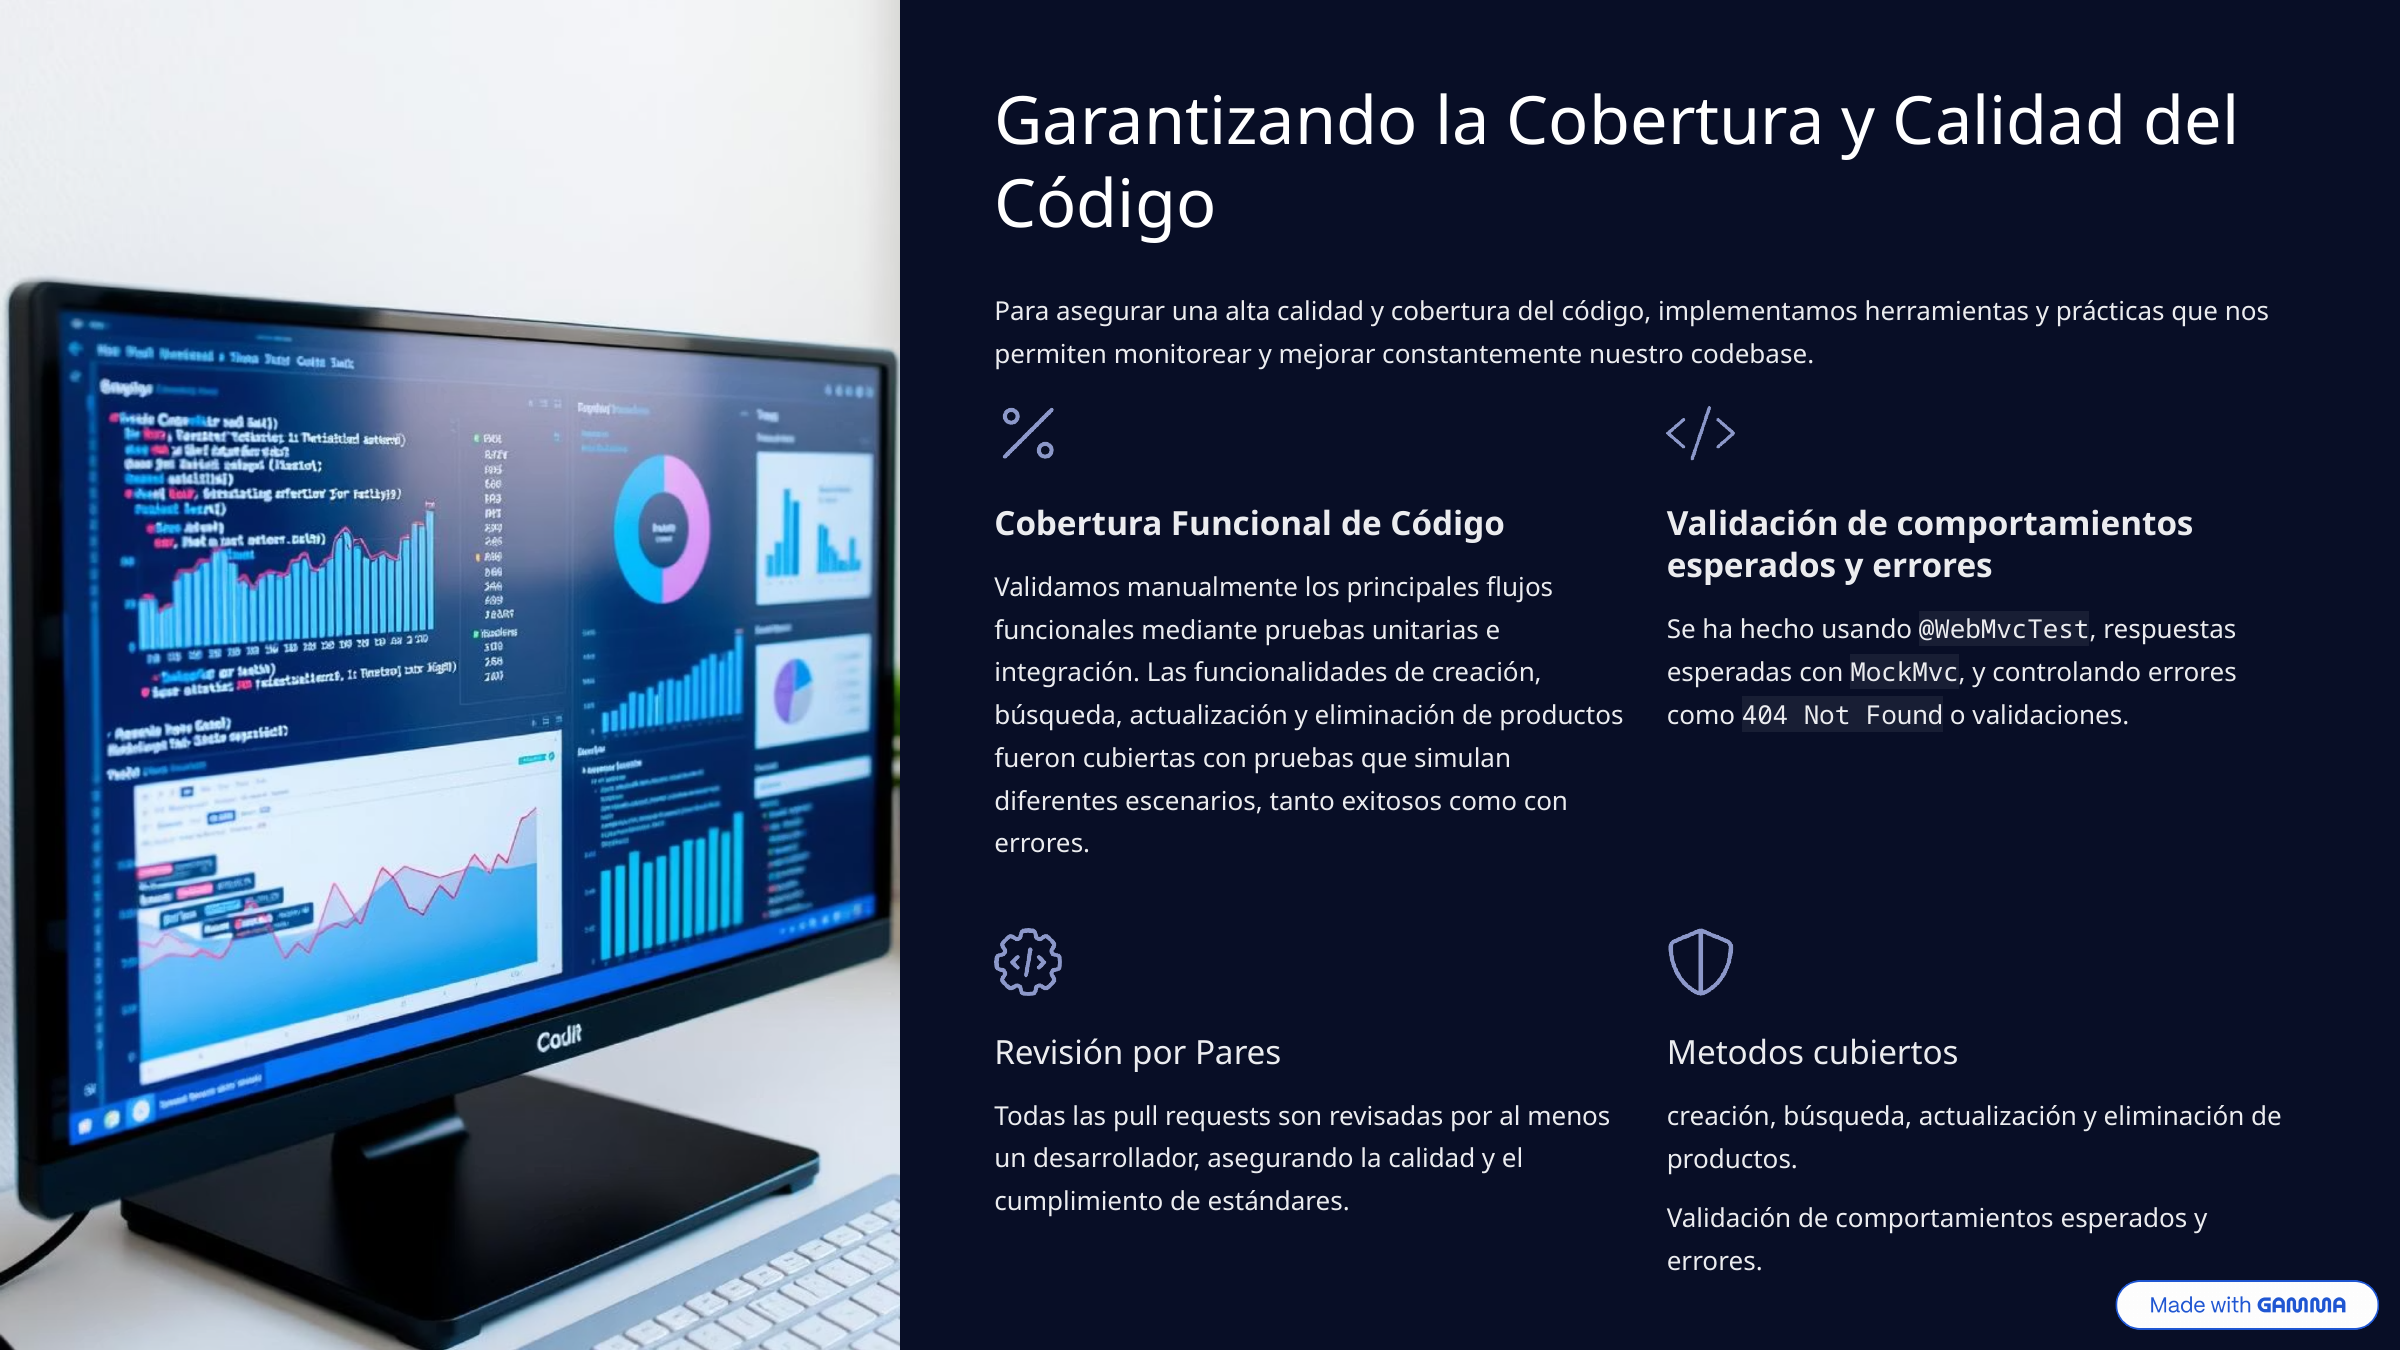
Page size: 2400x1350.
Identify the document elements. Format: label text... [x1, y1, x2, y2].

text_box Validación de comportamientos esperados y errores. [1666, 1190, 2306, 1277]
text_box Garantizando la Cobertura y Calidad del Código [994, 74, 2306, 243]
text_box Se ha hecho usando @WebMvcTest, respuestas esperadas con MockMvc, y controlando errores como 404 Not Found o validaciones. [1666, 601, 2306, 739]
picture [994, 399, 1062, 468]
text_box Para asegurar una alta calidad y cobertura del código, implementamos herramientas y prácticas que nos permiten monitorear y mejorar constantemente nuestro codebase. [994, 283, 2306, 370]
text_box Validamos manualmente los principales flujos funcionales mediante pruebas unitarias e integración. Las funcionalidades de creación, búsqueda, actualización y eliminación de productos fueron cubiertas con pruebas que simulan diferentes escenarios, tanto exitosos como con errores. [994, 559, 1634, 861]
picture [1666, 399, 1735, 468]
text_box Validación de comportamientos esperados y errores [1666, 500, 2306, 586]
picture [1666, 928, 1735, 996]
text_box Metodos cubiertos [1666, 1029, 2004, 1072]
text_box Todas las pull requests son revisadas por al menos un desarrollador, asegurando la calidad y el cumplimiento de estándares. [994, 1087, 1634, 1218]
picture [2106, 1271, 2389, 1339]
text_box creación, búsqueda, actualización y eliminación de productos. [1666, 1087, 2306, 1175]
picture [994, 928, 1062, 996]
text_box Cobertura Funcional de Código [994, 500, 1516, 543]
picture [0, 0, 900, 1350]
text_box Revisión por Pares [994, 1029, 1332, 1072]
